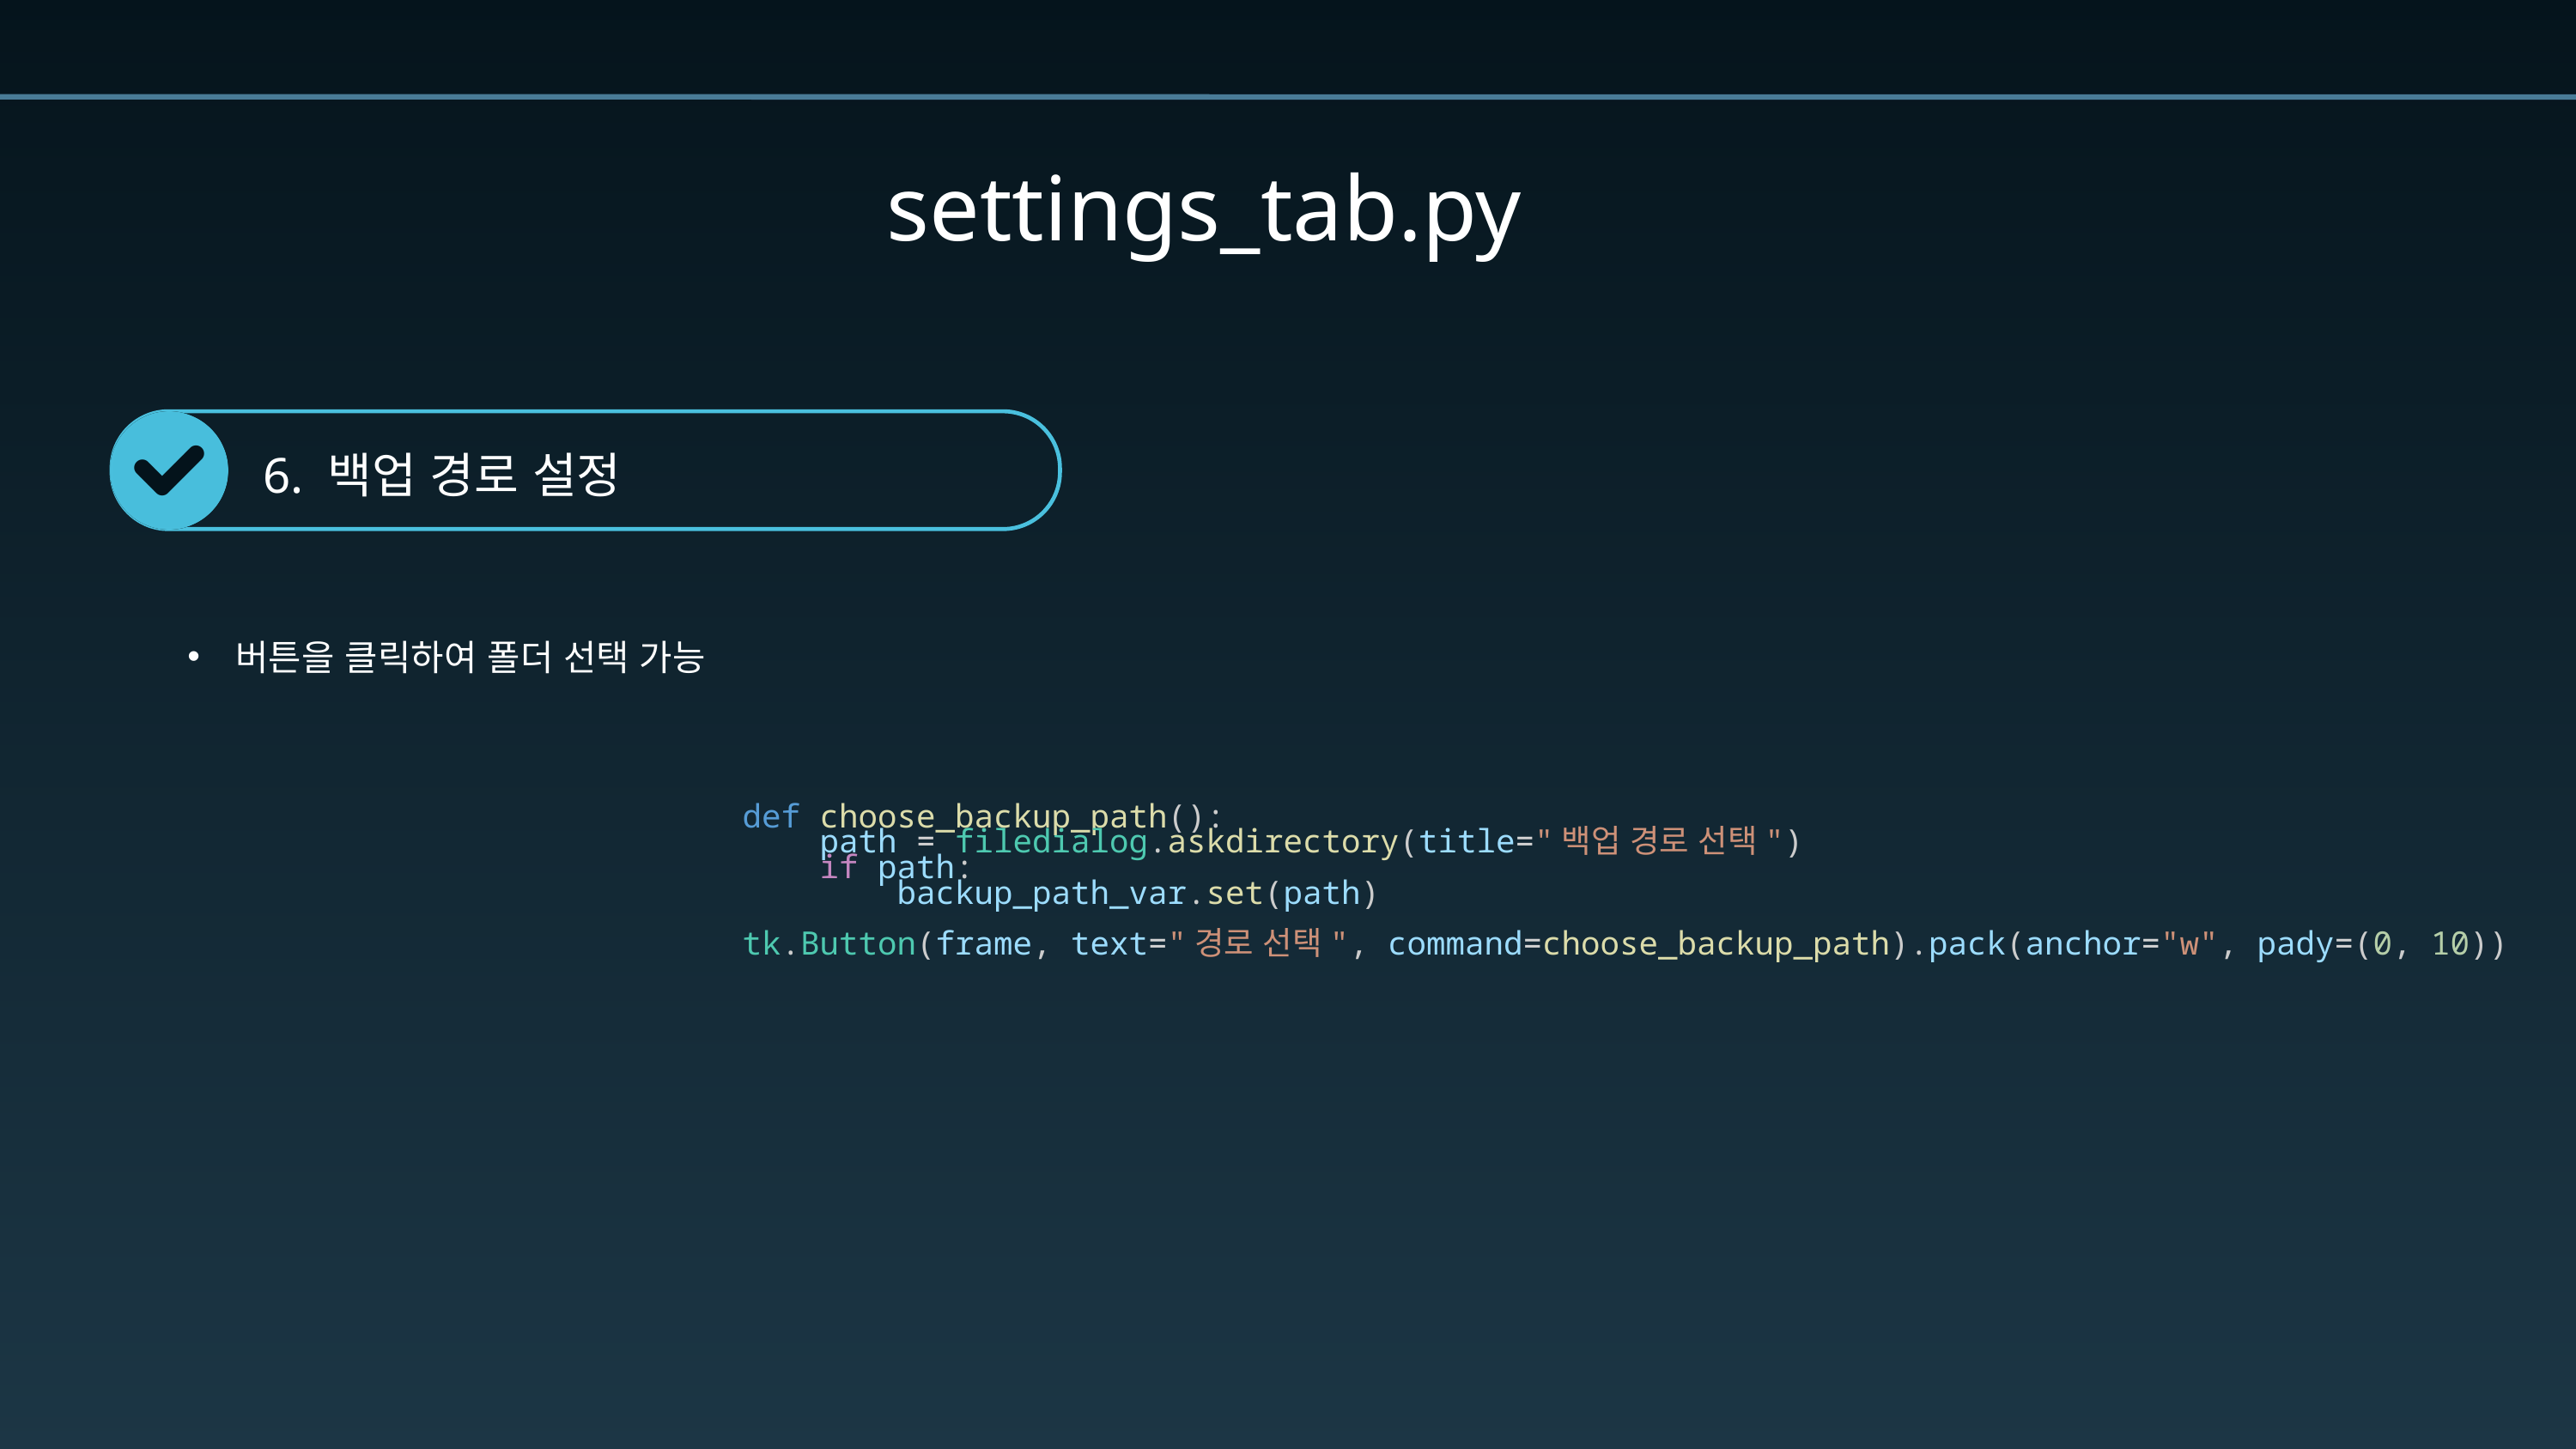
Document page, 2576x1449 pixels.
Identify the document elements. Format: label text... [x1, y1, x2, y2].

text_box 버튼을 클릭하여 폴더 선택 가능 [187, 627, 1331, 678]
text_box settings_tab.py [192, 151, 2216, 259]
text_box def choose_backup_path(): path = filedialog.askdirectory(title="백업 경로 선택") if path: backup_path_var.set(path) tk.Button(frame, text="경로 선택", command=choose_backup_path).pack(anchor="w", pady=(0, 10)) [652, 776, 2576, 1019]
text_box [111, 410, 1060, 530]
